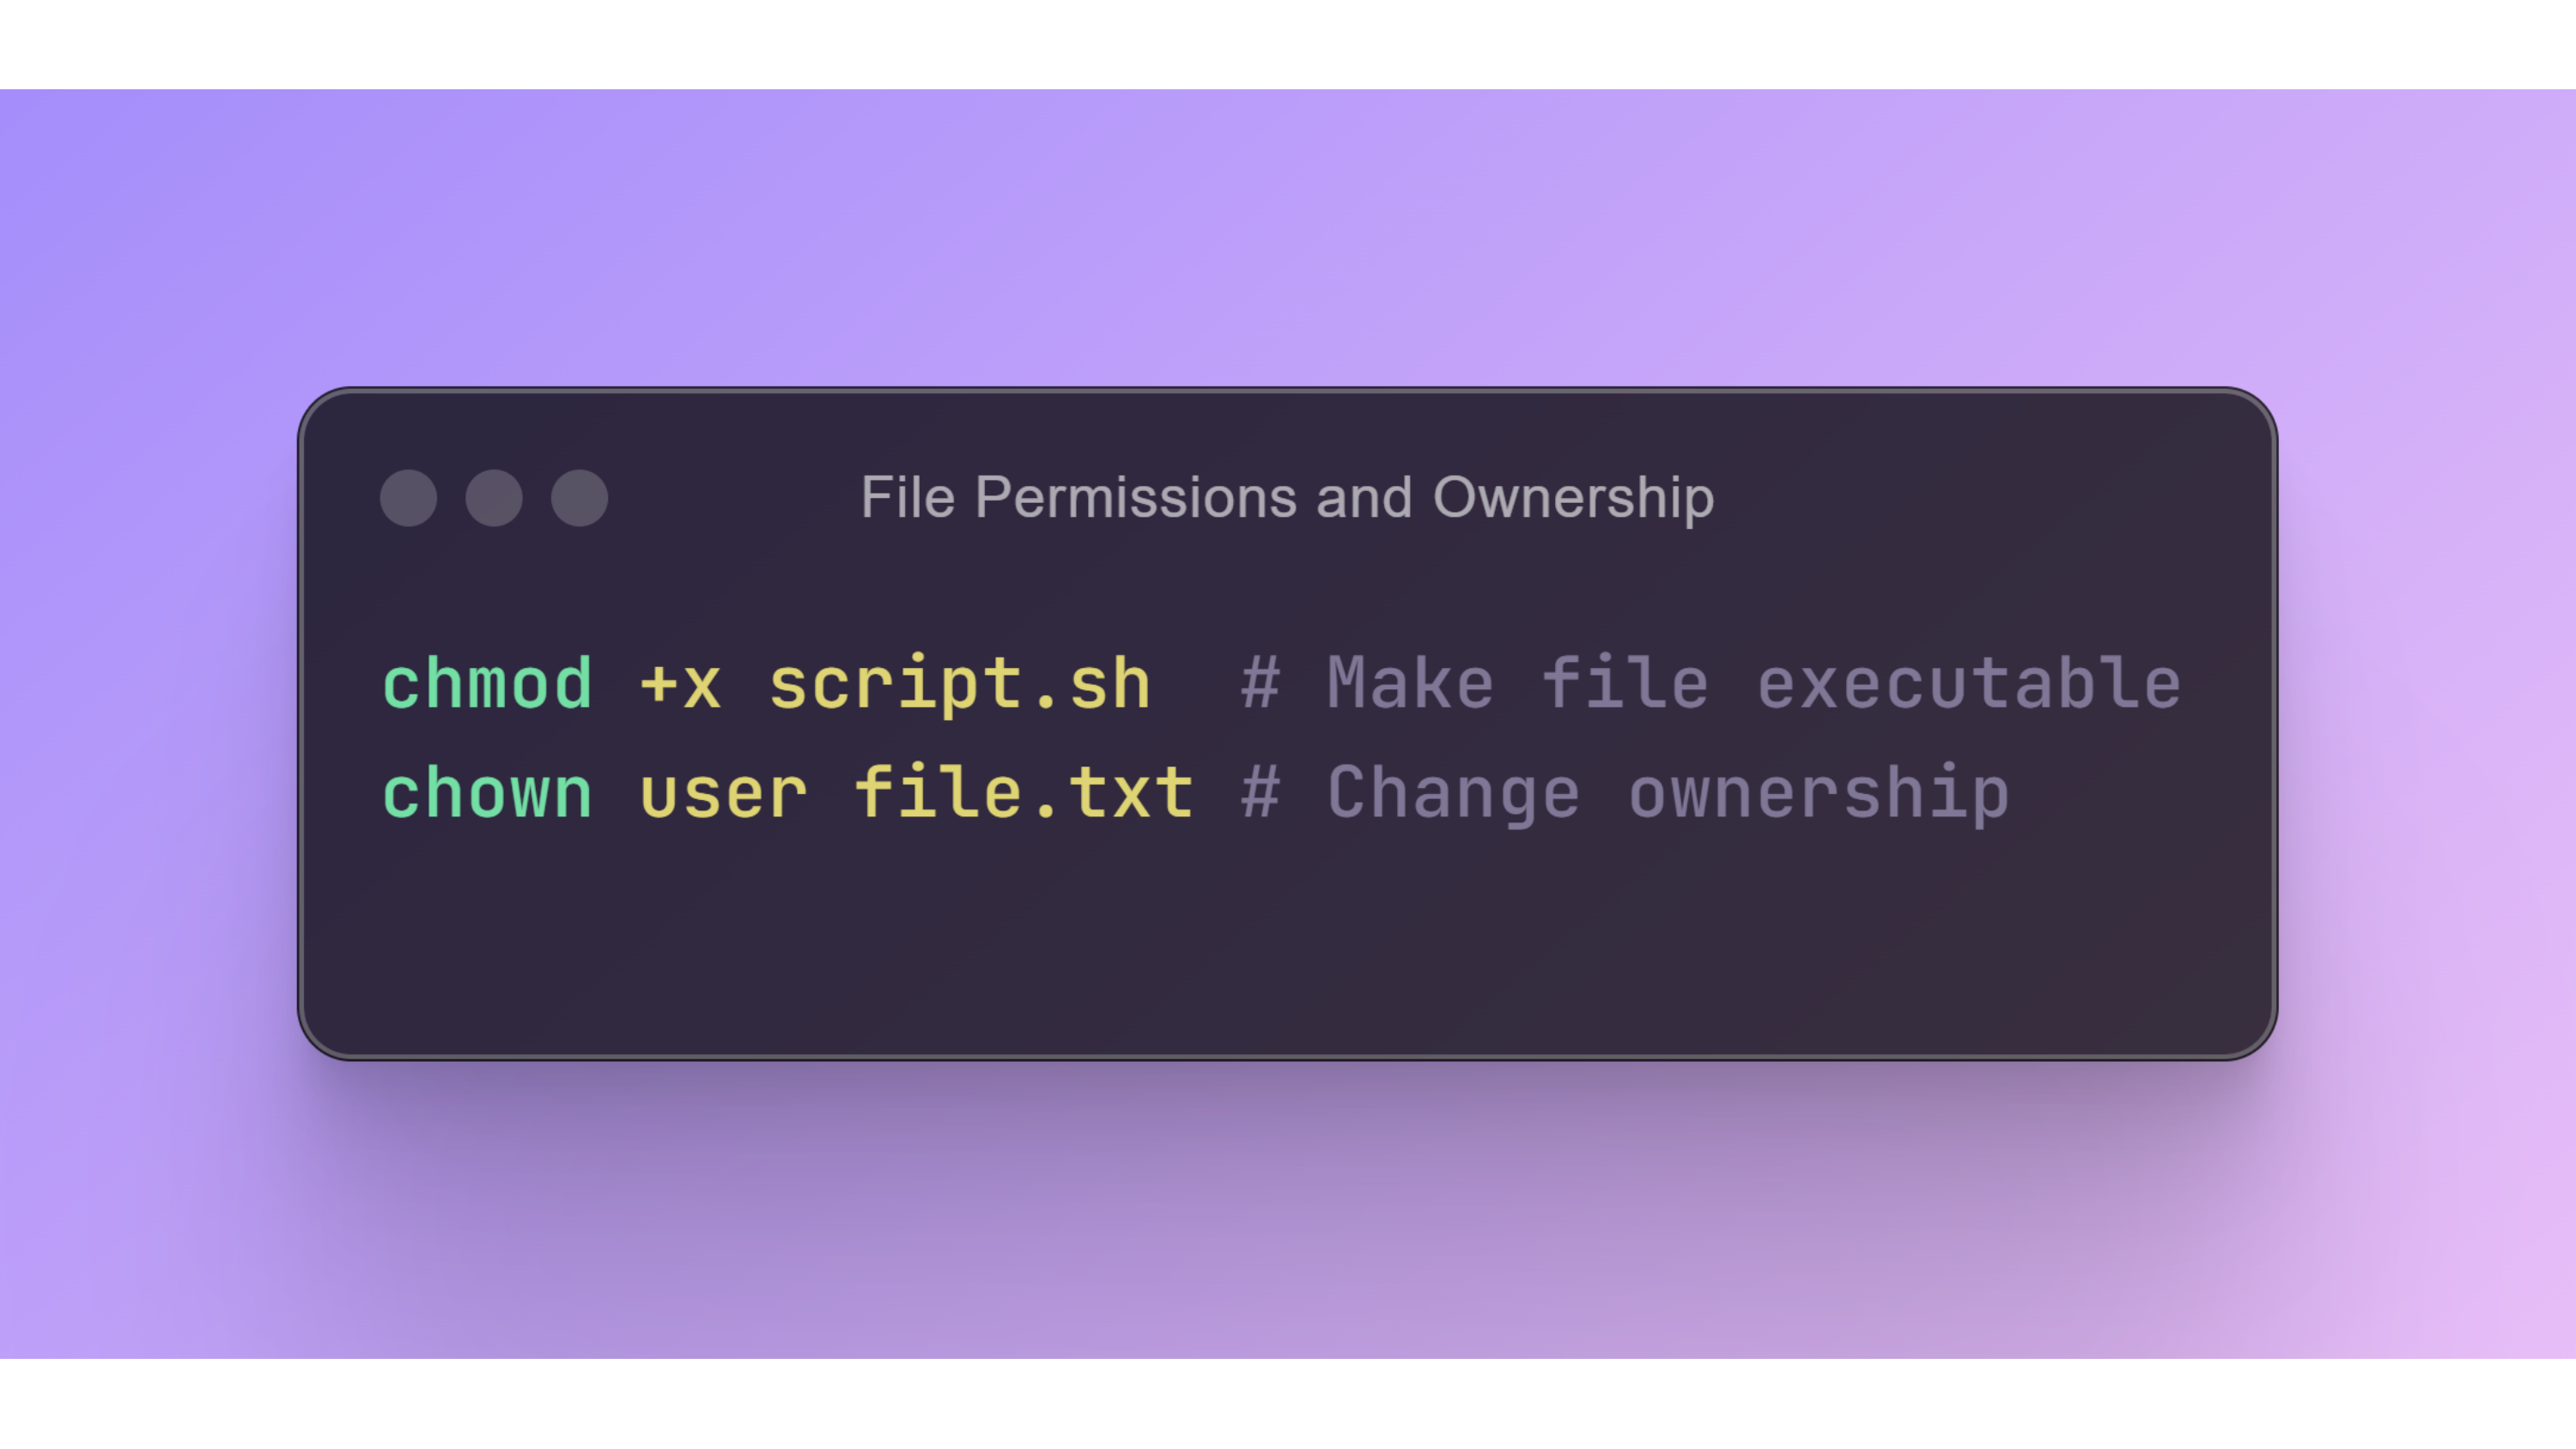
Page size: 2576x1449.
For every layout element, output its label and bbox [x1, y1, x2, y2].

picture [0, 89, 2576, 1359]
